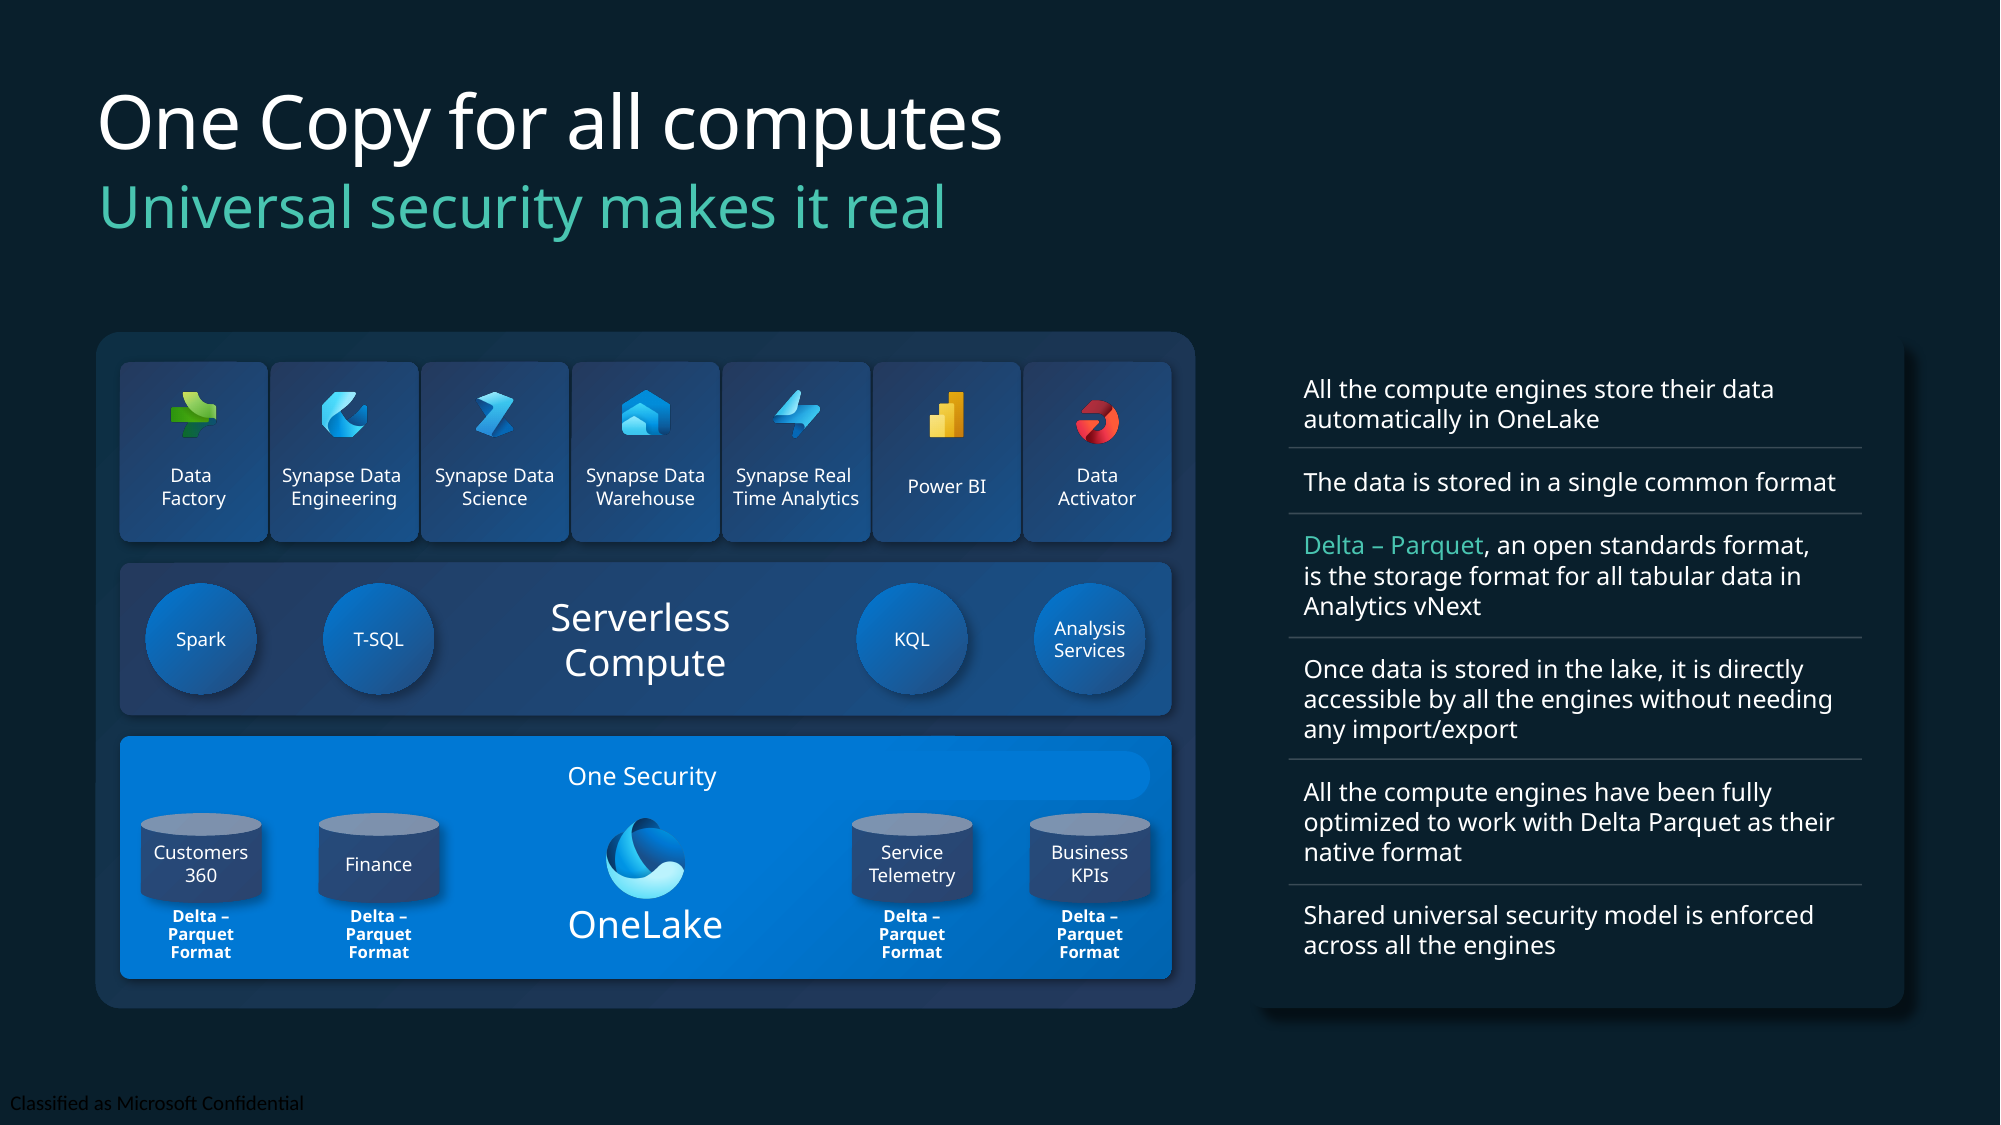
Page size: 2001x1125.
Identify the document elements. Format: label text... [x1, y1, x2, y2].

text_box T-SQL [323, 583, 434, 695]
text_box Delta – Parquet Format [340, 908, 418, 963]
text_box Delta – Parquet Format [873, 908, 951, 963]
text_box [1245, 331, 1905, 1009]
text_box Service Telemetry [851, 813, 973, 903]
text_box Analysis Services [1034, 583, 1146, 695]
title One Copy for all computes [96, 75, 1904, 166]
picture [599, 818, 692, 899]
text_box One Security [140, 751, 1151, 801]
text_box Delta – Parquet Format [1051, 908, 1129, 963]
text_box Serverless Compute [119, 562, 1172, 716]
text_box OneLake [119, 735, 1172, 980]
text_box [95, 331, 1196, 1009]
text_box Customers 360 [140, 813, 262, 903]
list Universal security makes it real [96, 170, 1904, 242]
text_box Delta – Parquet Format [162, 908, 240, 963]
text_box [119, 361, 1172, 542]
text_box KQL [856, 583, 968, 695]
text_box Business KPIs [1029, 813, 1151, 903]
text_box Finance [318, 813, 440, 903]
text_box Spark [145, 583, 257, 695]
